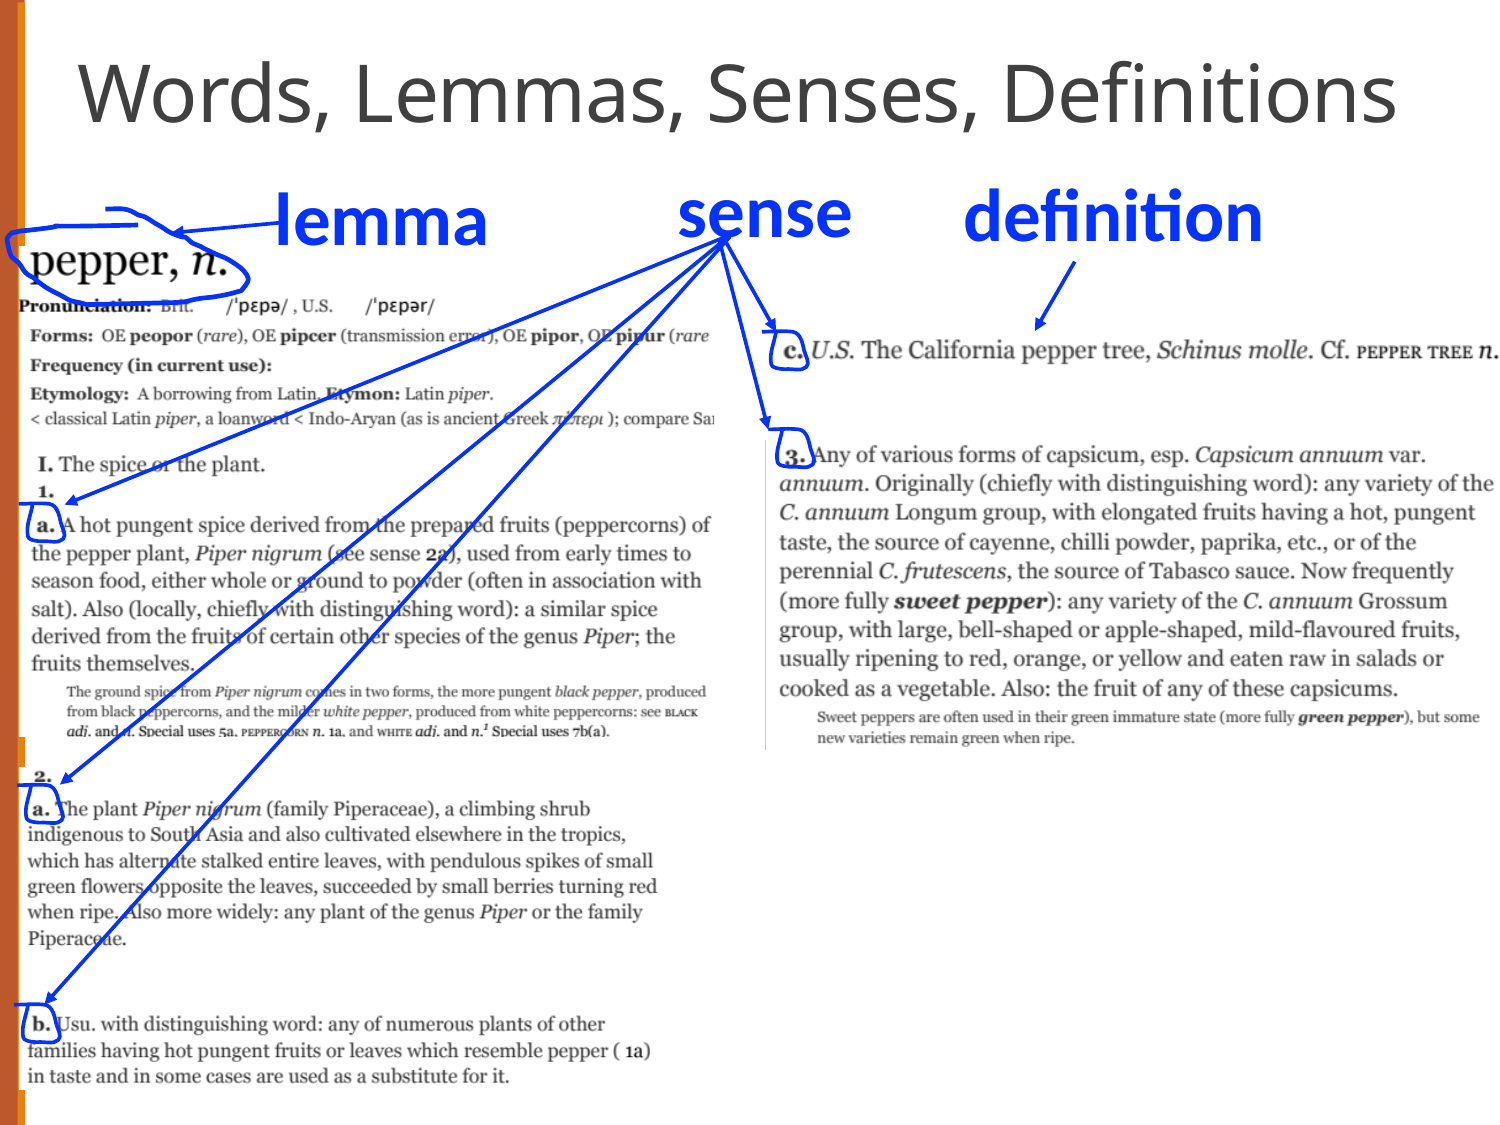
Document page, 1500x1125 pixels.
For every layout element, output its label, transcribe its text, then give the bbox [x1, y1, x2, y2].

text_box [1034, 261, 1076, 329]
text_box [768, 426, 811, 439]
text_box [726, 242, 776, 329]
picture [761, 330, 1500, 372]
text_box [82, 744, 111, 765]
text_box sense [662, 155, 869, 261]
picture [18, 245, 715, 738]
text_box Words, Lemmas, Senses, Definitions [63, 30, 1425, 149]
picture [18, 767, 662, 1091]
text_box [705, 239, 718, 244]
picture [761, 440, 1500, 750]
text_box [257, 744, 279, 765]
text_box [722, 236, 731, 247]
text_box definition [948, 159, 1281, 265]
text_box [6, 163, 539, 305]
text_box [718, 238, 772, 430]
